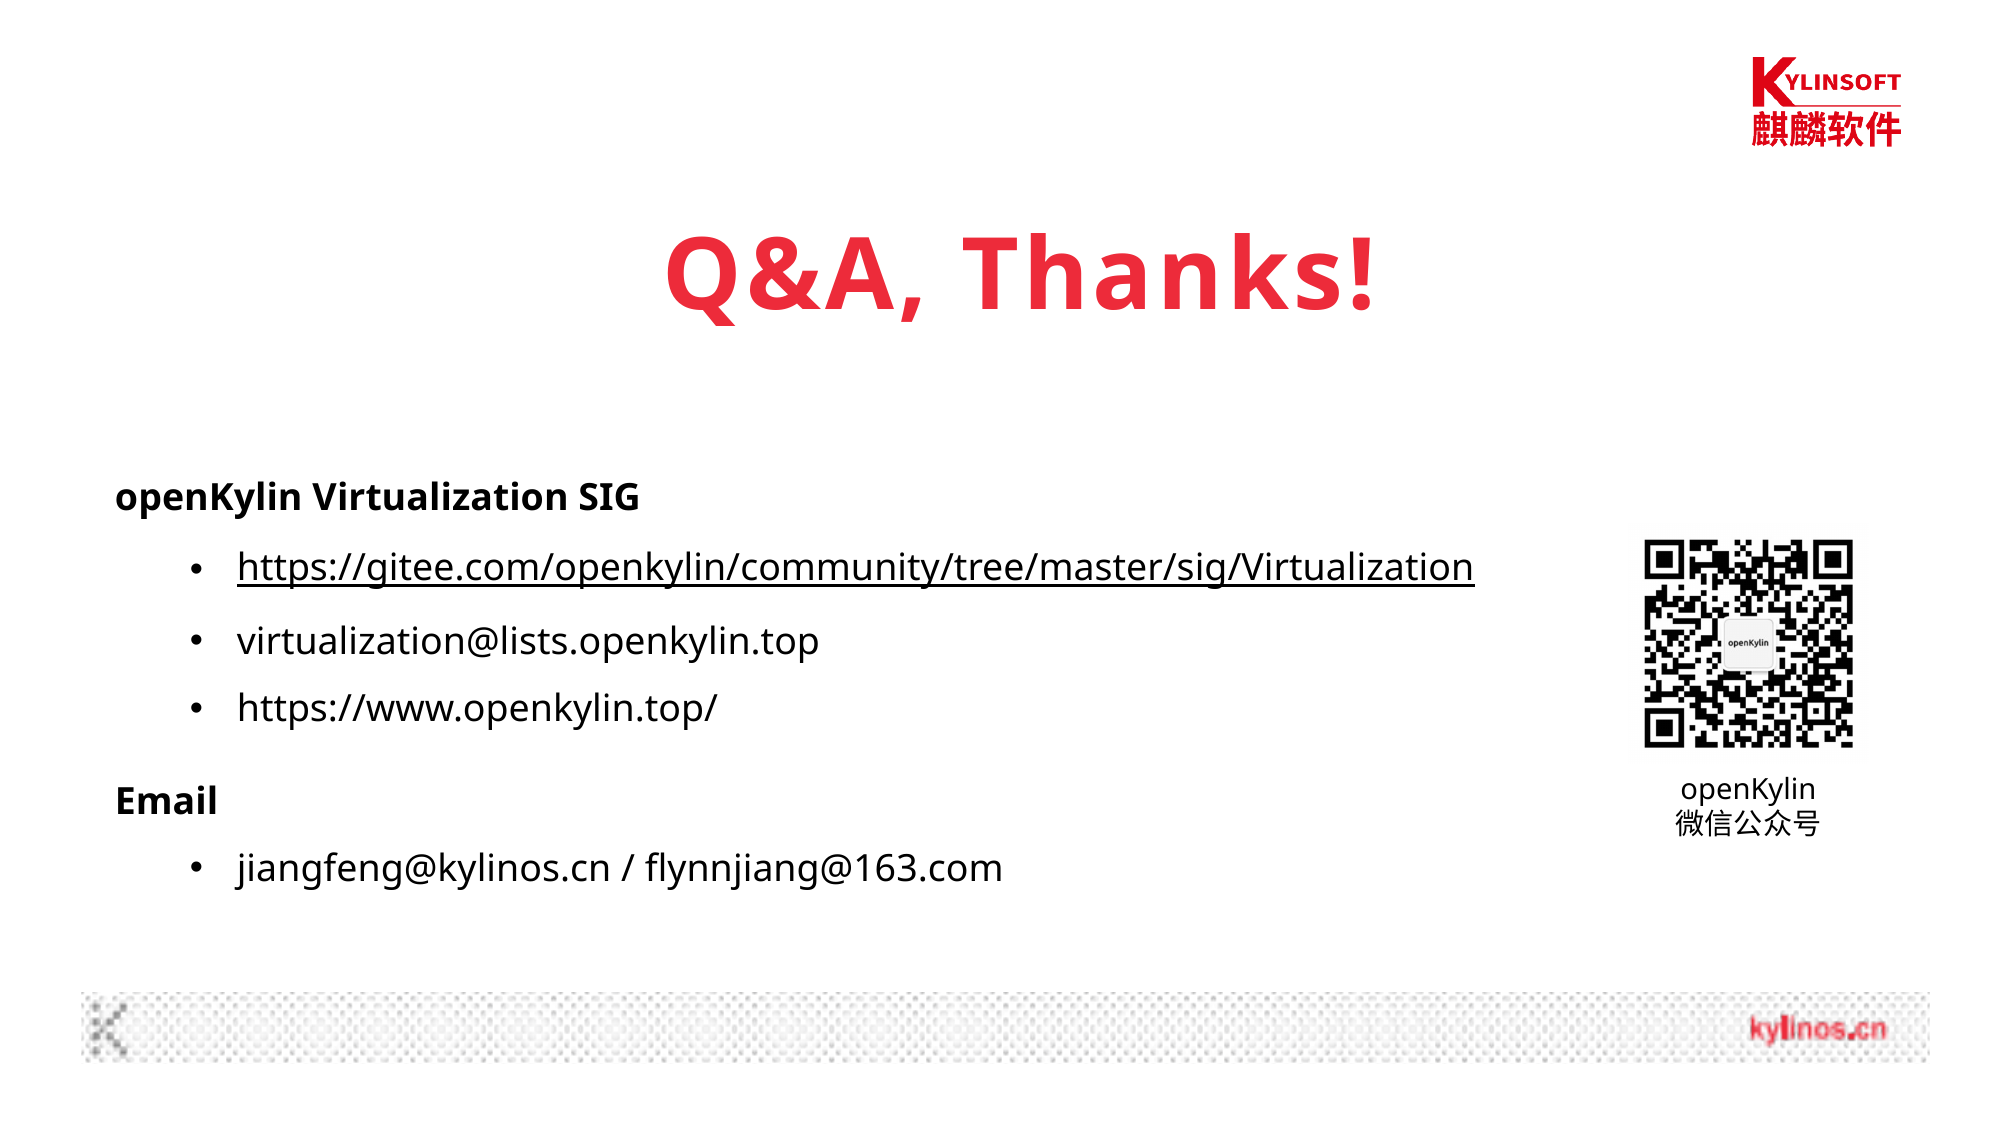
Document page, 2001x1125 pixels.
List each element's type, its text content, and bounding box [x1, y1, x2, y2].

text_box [1628, 523, 1869, 849]
text_box openKylin Virtualization SIG https://gitee.com/openkylin/community/tree/master/sig/Virtualization virtualization@lists.openkylin.top https://www.openkylin.top/ Email jiangfeng@kylinos.cn / flynnjiang@163.com [100, 442, 1901, 898]
picture [1751, 57, 1901, 147]
text_box Q&A, Thanks! [647, 202, 1393, 337]
